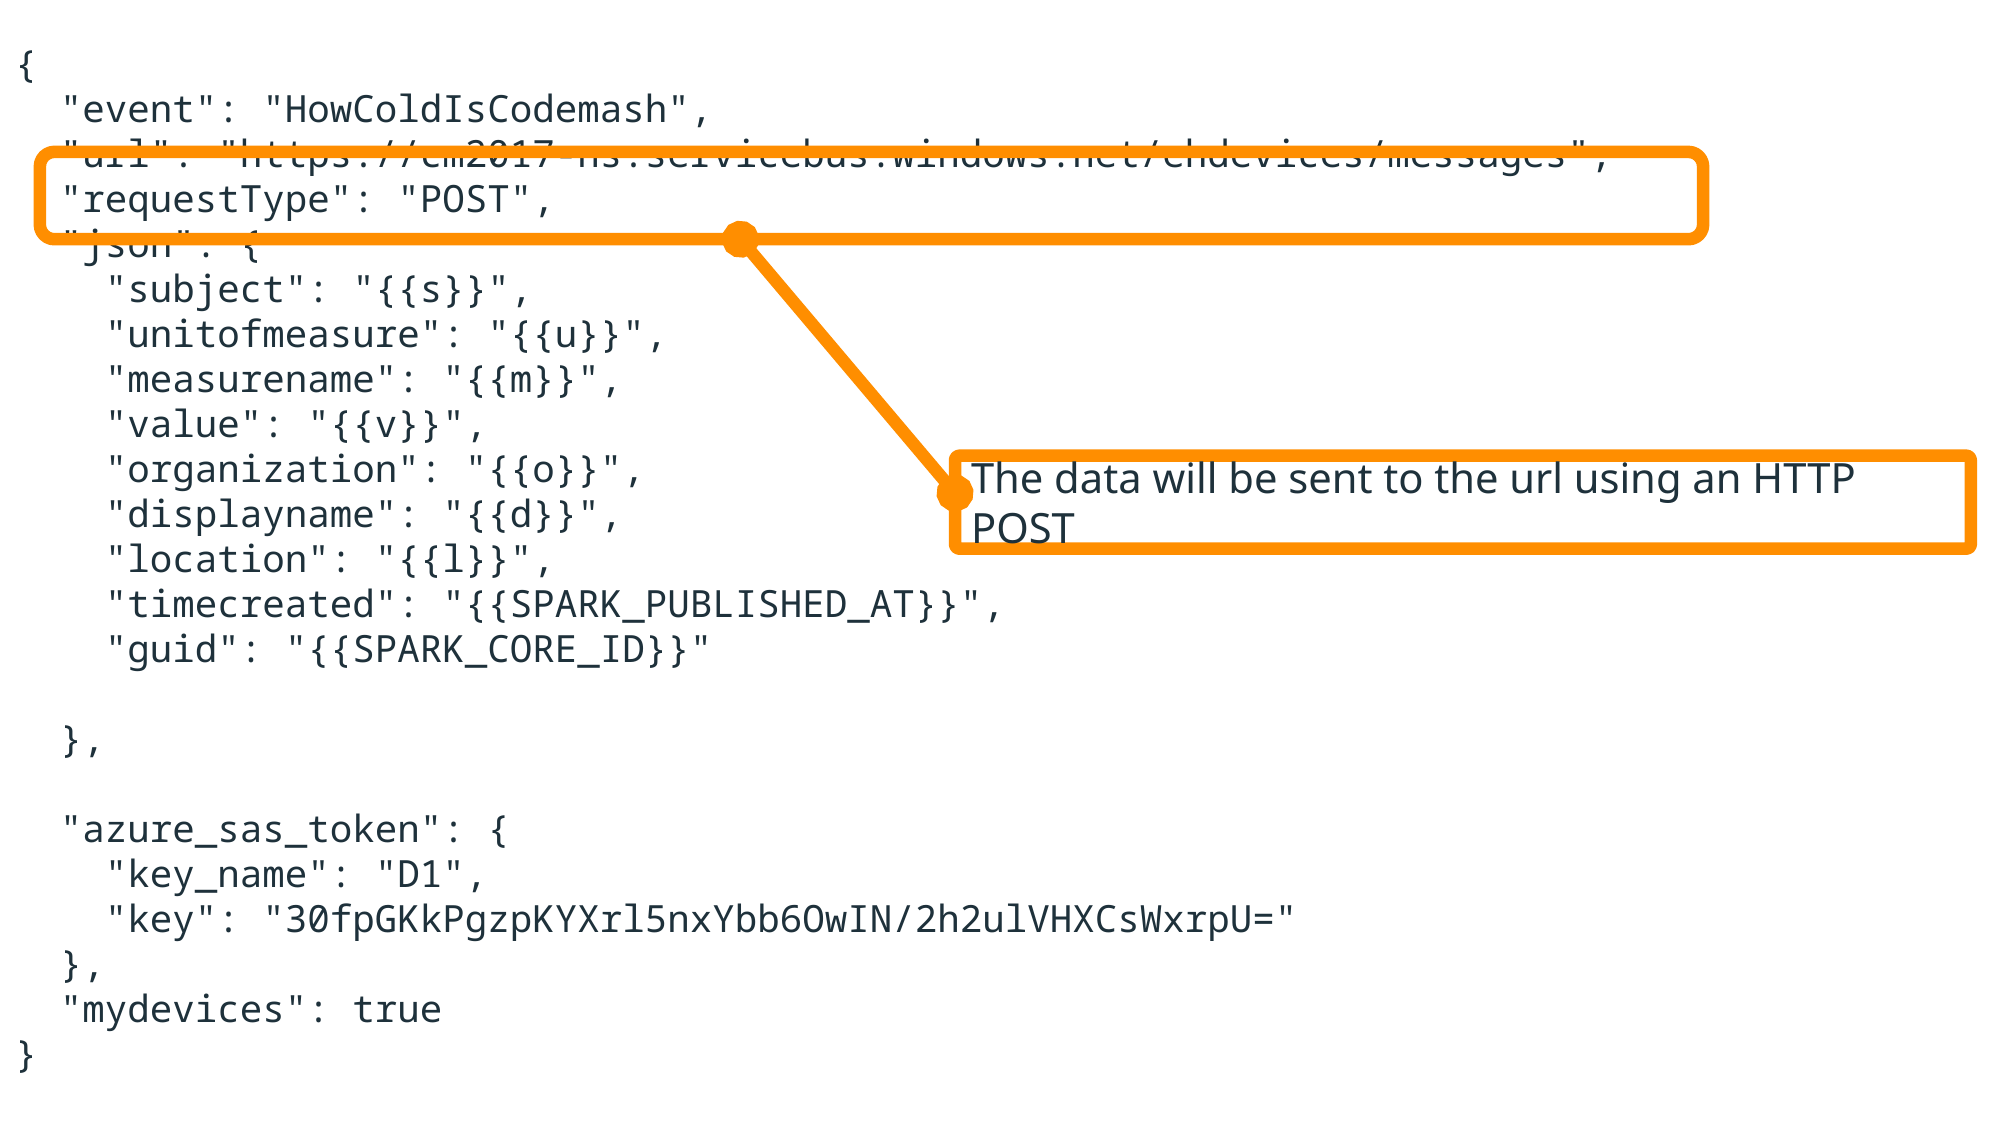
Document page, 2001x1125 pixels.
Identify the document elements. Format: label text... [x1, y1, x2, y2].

text_box [38, 150, 1705, 241]
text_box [740, 238, 956, 494]
text_box { "event": "HowColdIsCodemash", "url": "https://cm2017-ns.servicebus.windows.net/ehdevices/messages", "requestType": "POST", "json": { "subject": "{{s}}", "unitofmeasure": "{{u}}", "measurename": "{{m}}", "value": "{{v}}", "organization": "{{o}}", "displayname": "{{d}}", "location": "{{l}}", "timecreated": "{{SPARK_PUBLISHED_AT}}", "guid": "{{SPARK_CORE_ID}}" }, "azure_sas_token": { "key_name": "D1", "key": "30fpGKkPgzpKYXrl5nxYbb6OwIN/2h2ulVHXCsWxrpU=" }, "mydevices": true } [0, 32, 2000, 1082]
text_box The data will be sent to the url using an HTTP POST [954, 454, 1972, 550]
